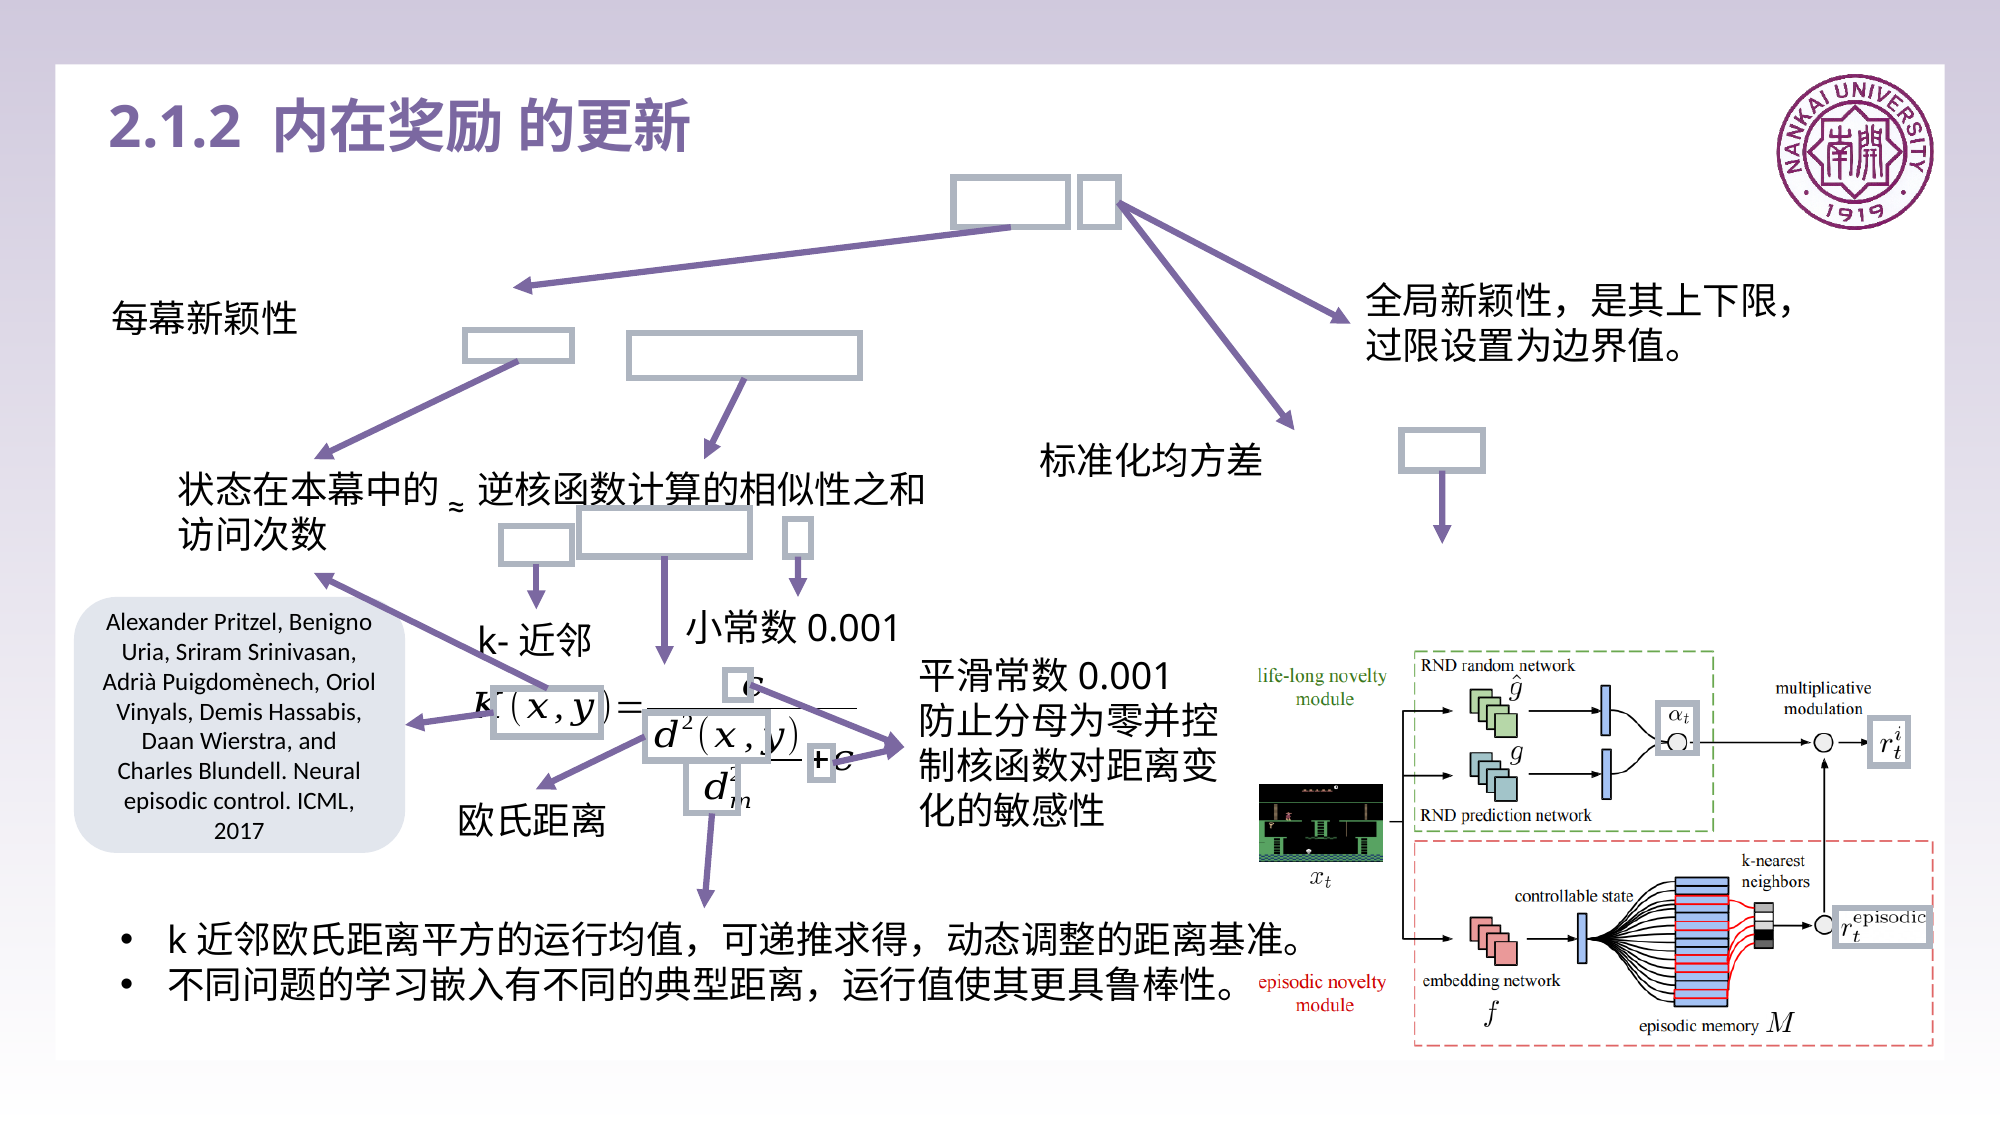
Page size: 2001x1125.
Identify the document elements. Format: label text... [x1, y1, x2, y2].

text_box [644, 712, 769, 762]
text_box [704, 813, 712, 909]
text_box [952, 177, 1069, 228]
text_box [628, 332, 861, 379]
text_box [784, 518, 812, 558]
text_box [1401, 429, 1484, 472]
text_box [464, 329, 573, 362]
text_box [832, 746, 905, 763]
picture [1769, 67, 1940, 237]
text_box 小常数0.001 [670, 596, 926, 665]
text_box [685, 759, 739, 814]
text_box Alexander Pritzel, Benigno Uria, Sriram Srinivasan, Adrià Puigdomènech, Oriol Vinyals, Demis Hassabis, Daan Wierstra, and Charles Blundell. Neural episodic control. ICML, 2017 [72, 595, 407, 854]
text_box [750, 684, 905, 747]
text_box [405, 712, 494, 725]
text_box 欧氏距离 [442, 789, 629, 853]
text_box [578, 507, 751, 557]
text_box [313, 572, 548, 689]
text_box [809, 747, 834, 781]
text_box [493, 687, 602, 738]
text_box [1118, 324, 1295, 431]
text_box k近邻欧氏距离平方的运行均值，可递推求得，动态调整的距离基准。 不同问题的学习嵌入有不同的典型距离，运行值使其更具鲁棒性。 [105, 908, 1250, 1016]
text_box [500, 525, 573, 565]
text_box [1079, 177, 1119, 228]
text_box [704, 378, 745, 460]
text_box k-近邻 [548, 609, 611, 670]
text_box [512, 227, 1011, 288]
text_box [313, 360, 519, 460]
text_box ≈ [432, 474, 481, 535]
text_box [724, 669, 751, 701]
text_box 平滑常数0.001 防止分母为零并控制核函数对距离变化的敏感性 [904, 644, 1250, 850]
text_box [535, 736, 645, 790]
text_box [1118, 202, 1351, 324]
picture [1250, 644, 1938, 1050]
